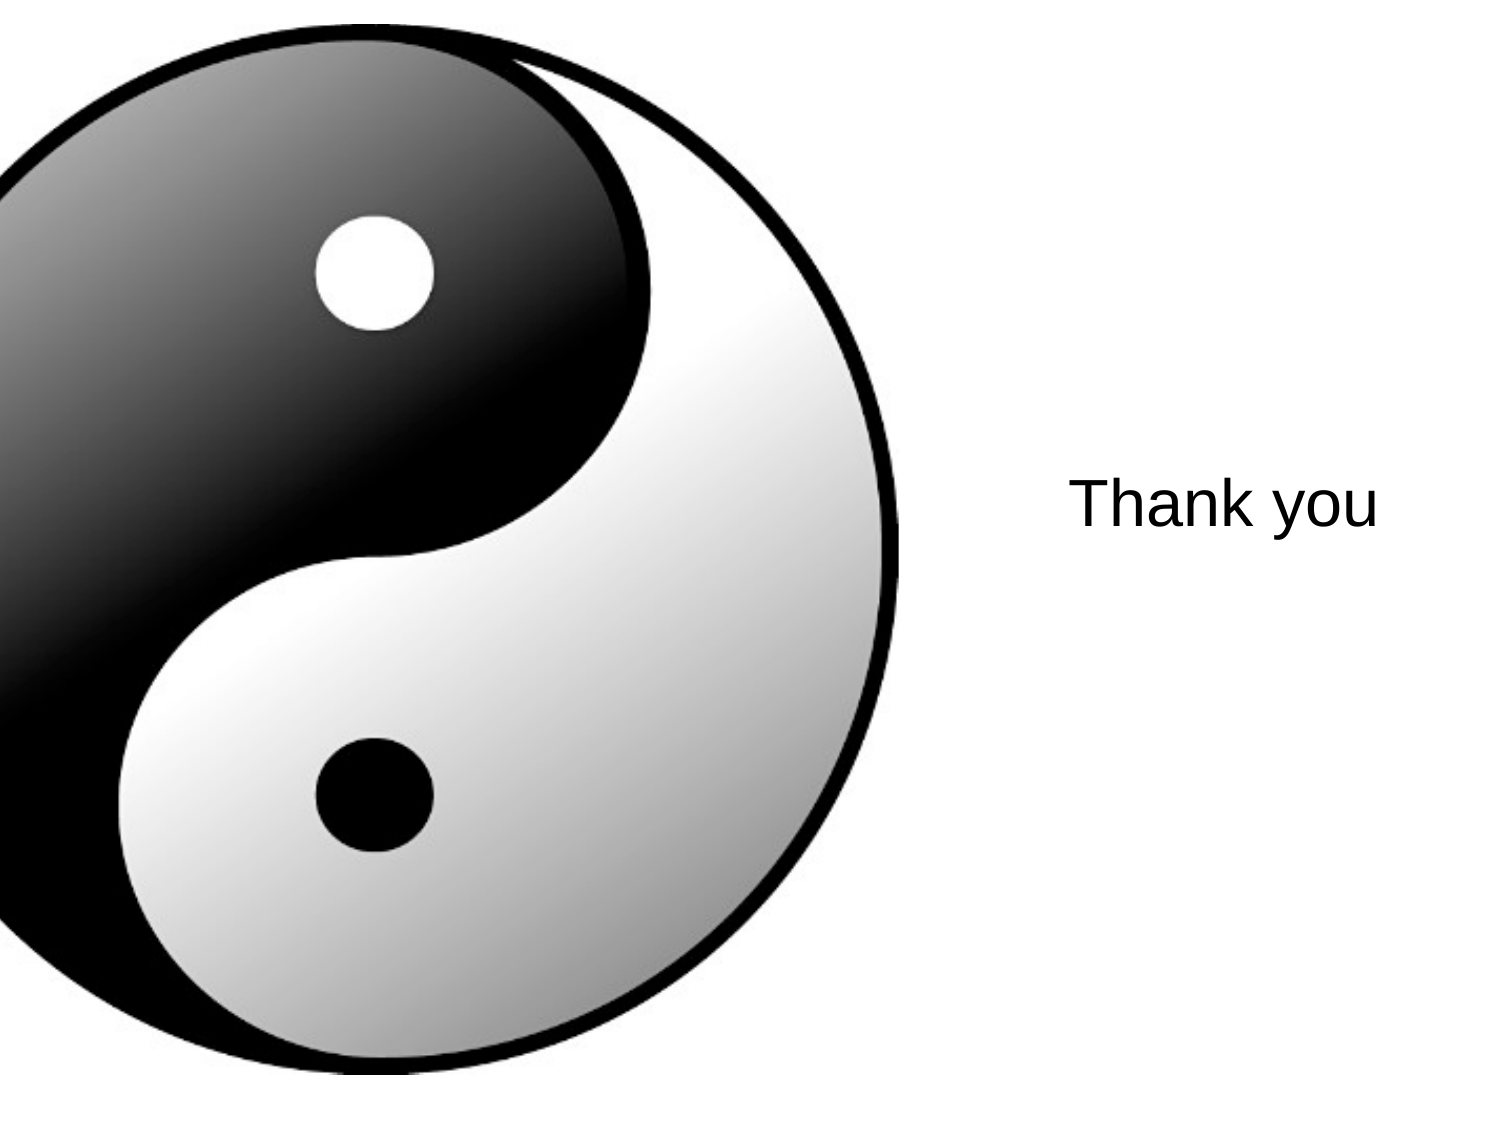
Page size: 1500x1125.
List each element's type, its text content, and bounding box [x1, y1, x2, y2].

picture [0, 24, 899, 1075]
title Thank you [911, 0, 1388, 1001]
